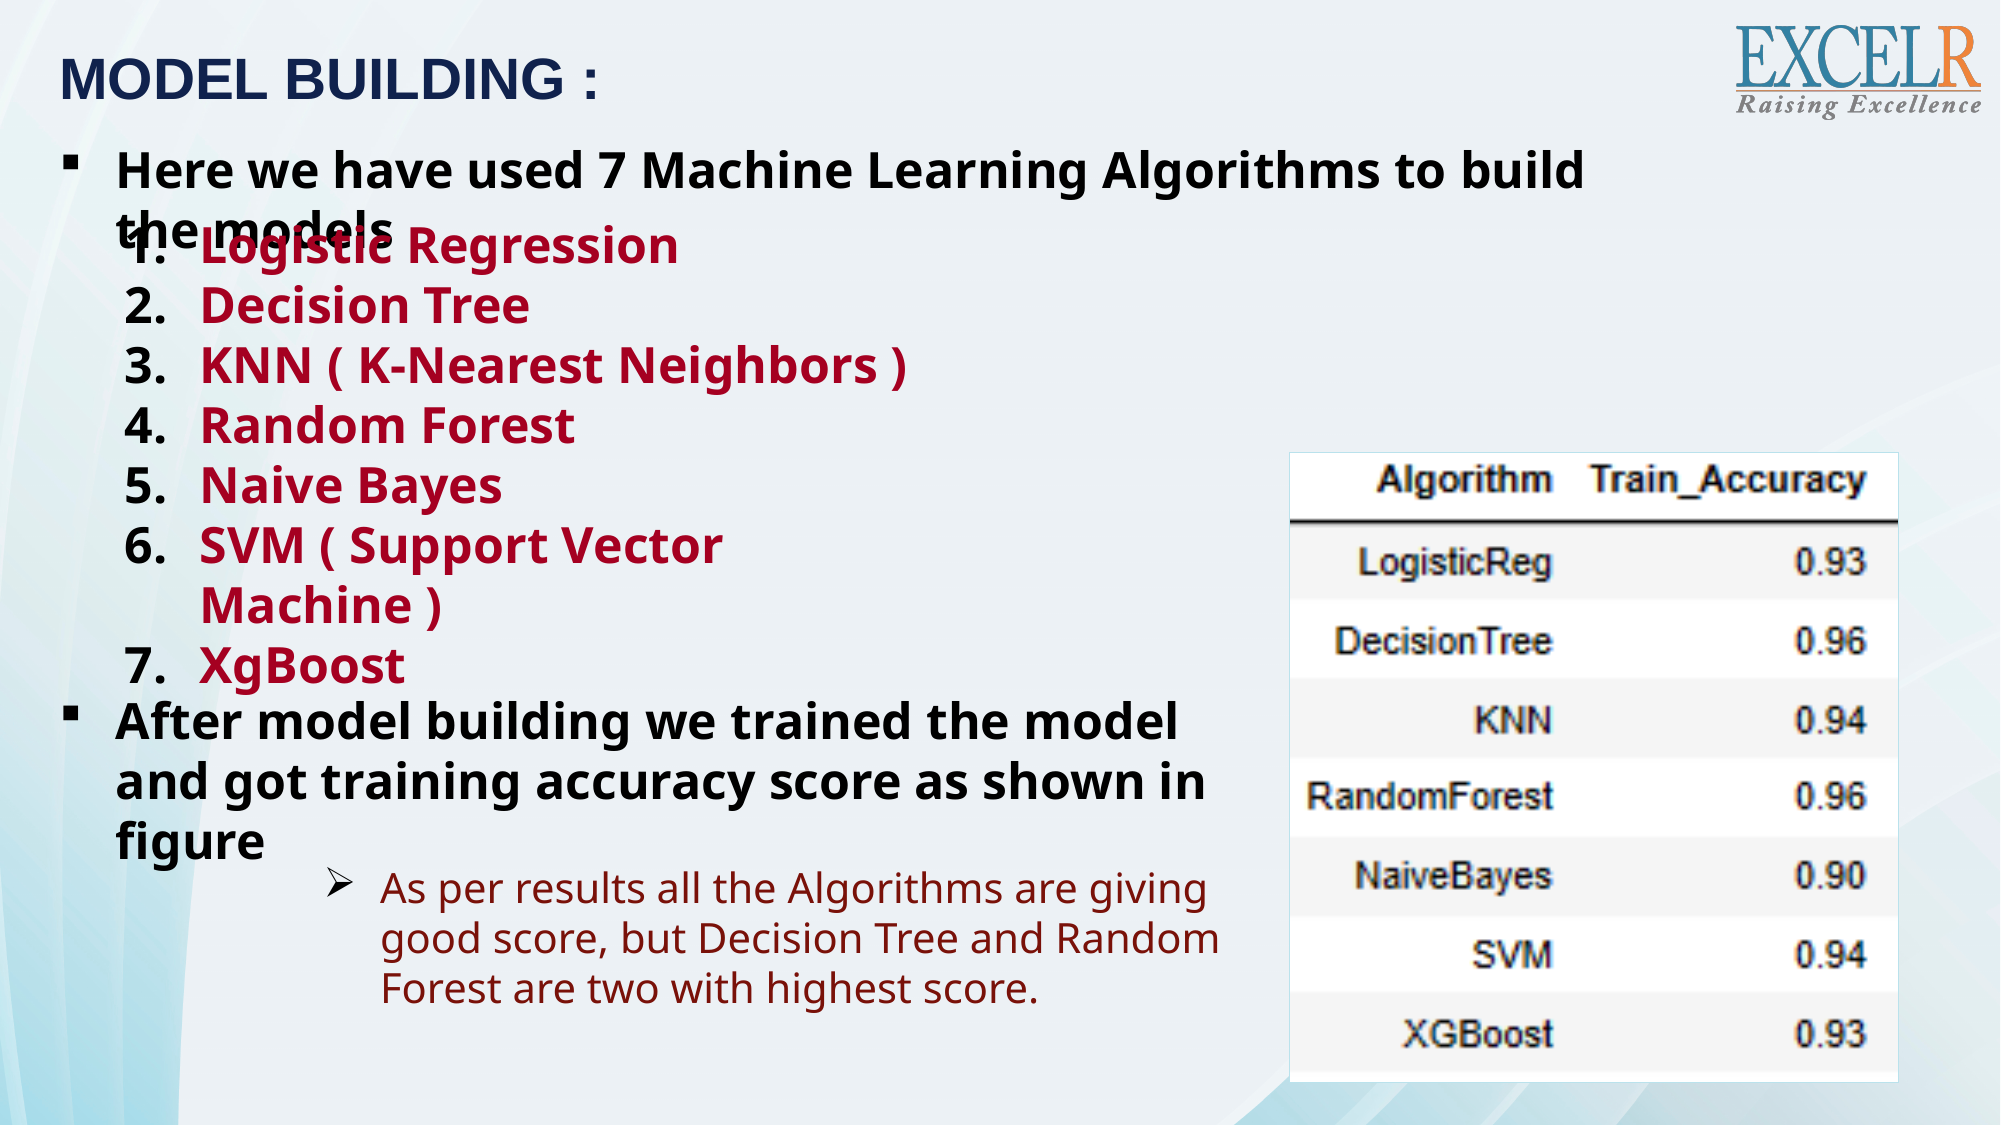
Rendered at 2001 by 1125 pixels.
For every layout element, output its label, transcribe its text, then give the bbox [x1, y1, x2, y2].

text_box Here we have used 7 Machine Learning Algorithms to build the models [44, 131, 1695, 266]
text_box MODEL BUILDING : [44, 34, 1250, 119]
text_box As per results all the Algorithms are giving good score, but Decision Tree and Random Forest are two with highest score. [308, 854, 1250, 1020]
text_box Logistic Regression Decision Tree KNN ( K-Nearest Neighbors ) Random Forest Naive Bayes SVM ( Support Vector Machine ) XgBoost [109, 205, 943, 681]
picture [0, 0, 2001, 1125]
text_box After model building we trained the model and got training accuracy score as shown in figure [44, 681, 1250, 877]
